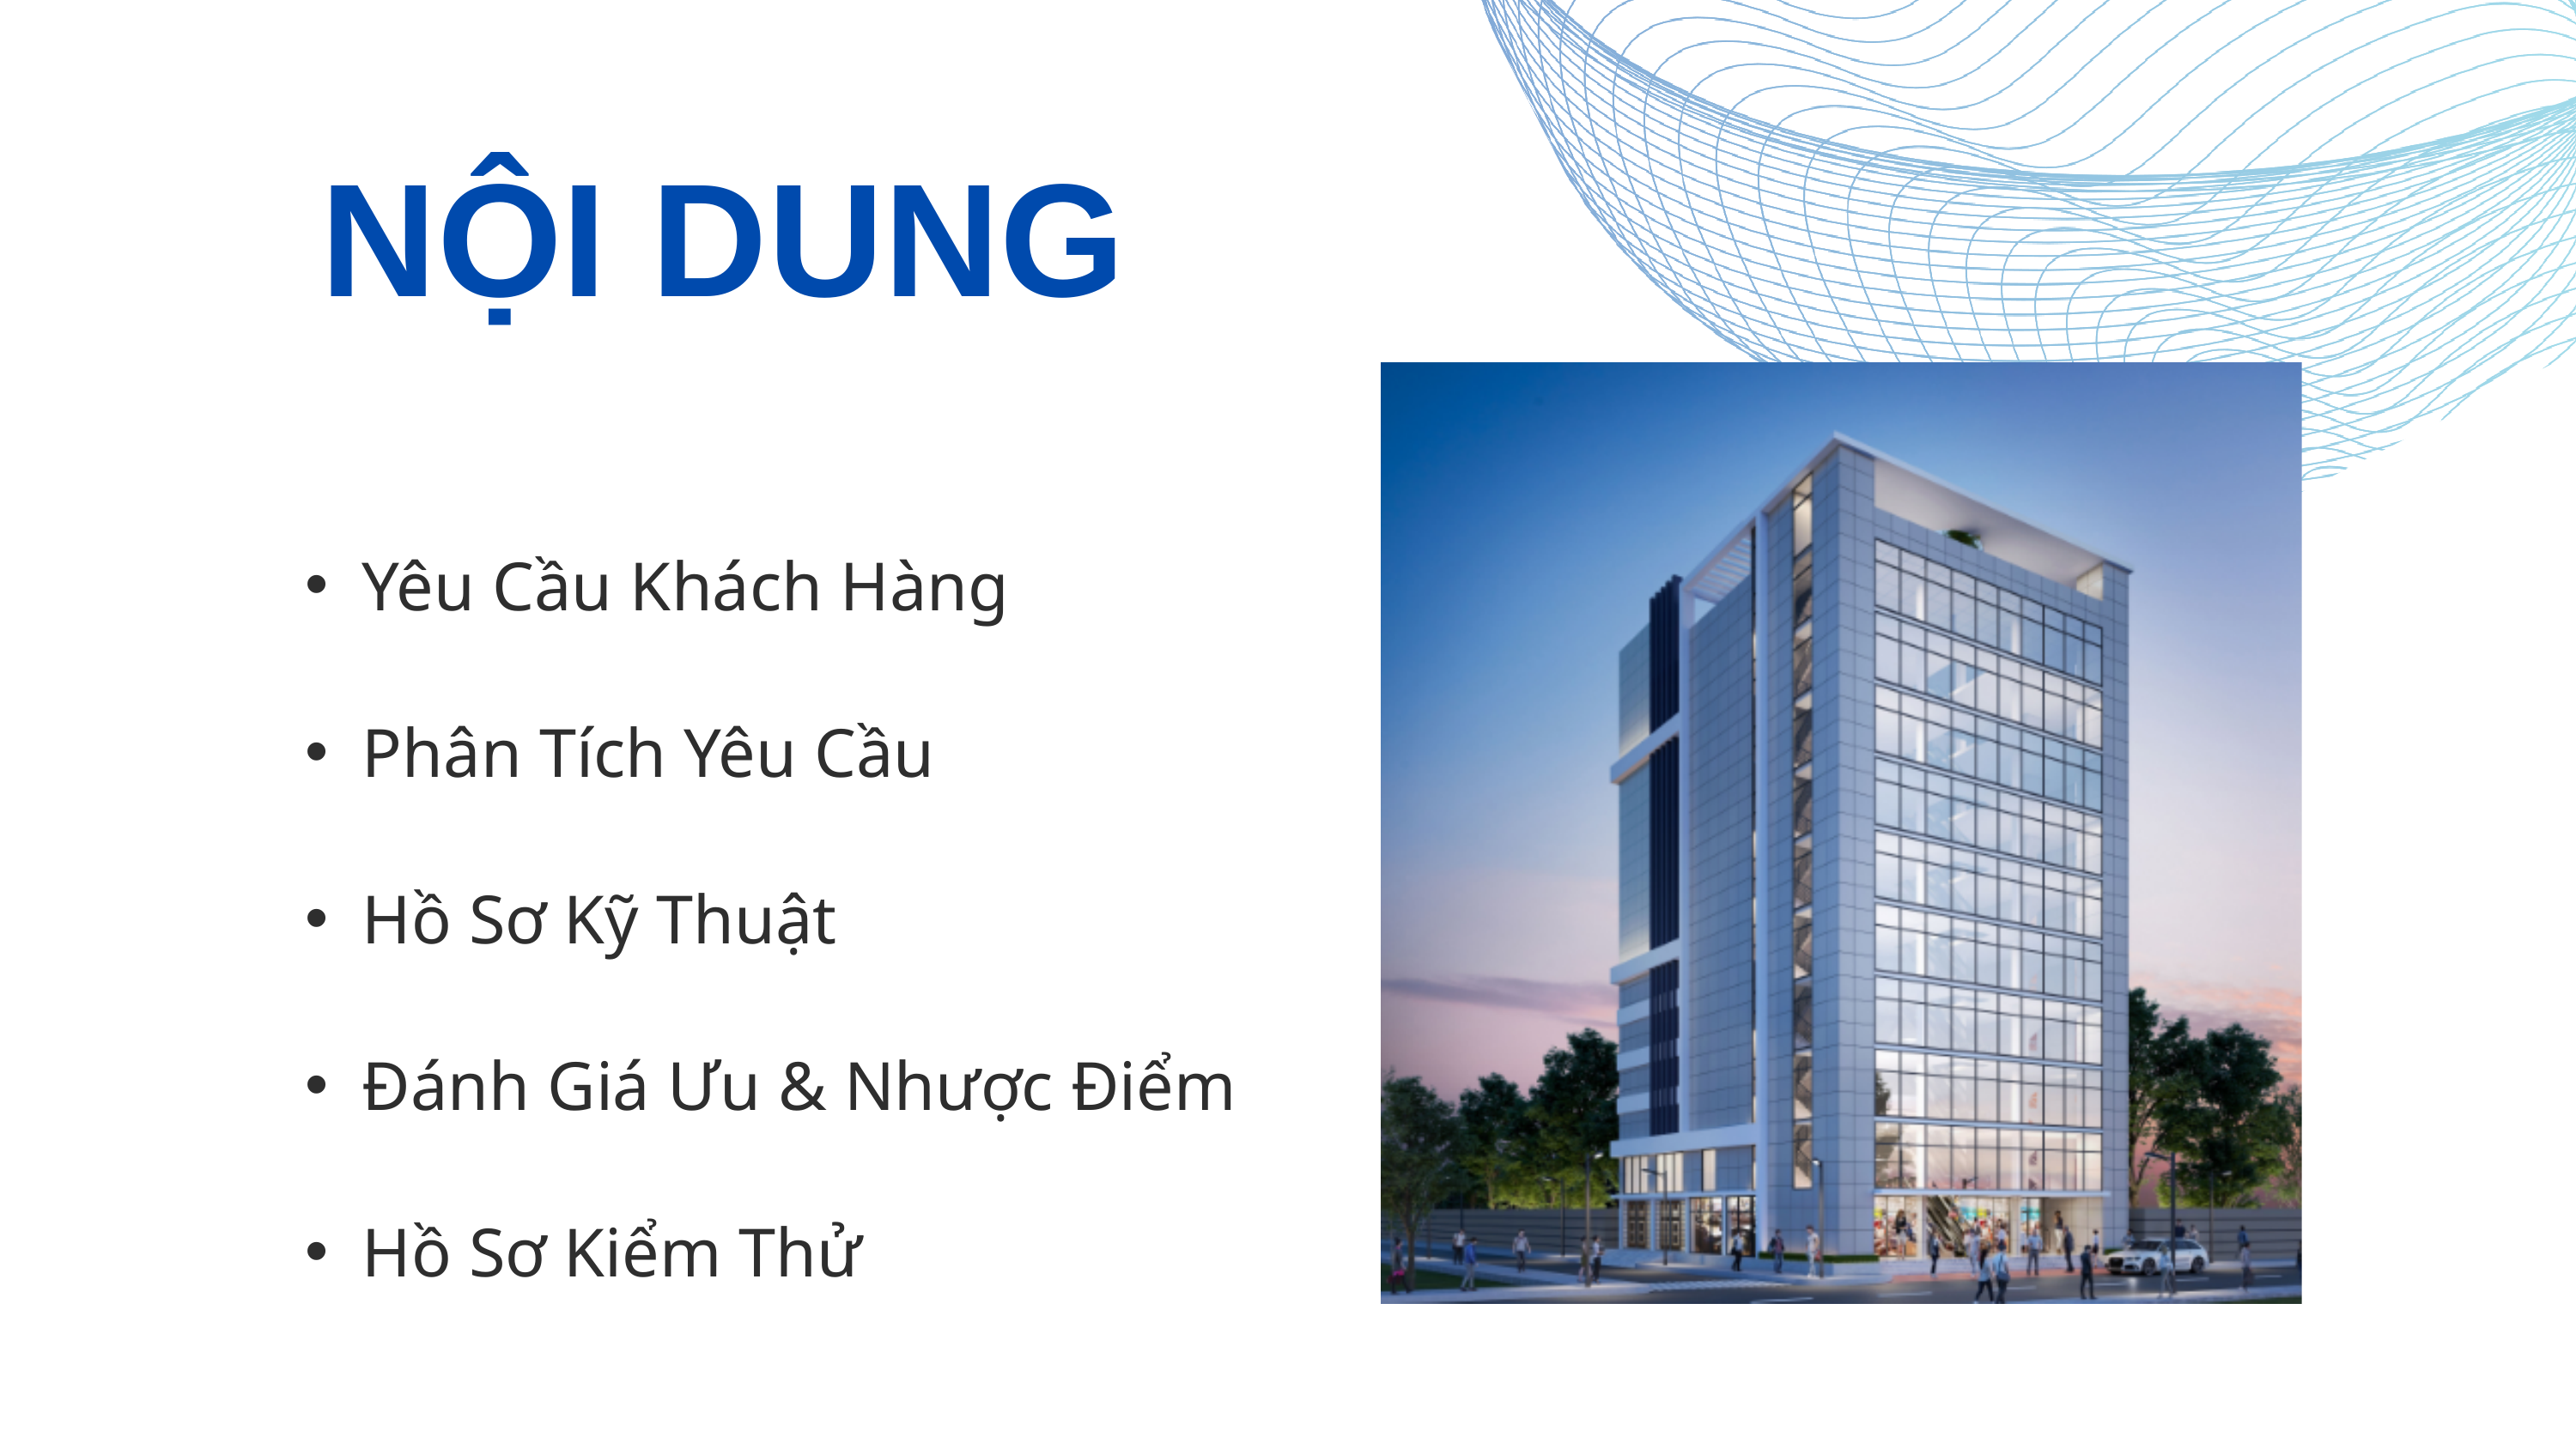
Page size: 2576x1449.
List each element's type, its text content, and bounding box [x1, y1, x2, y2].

text_box NỘI DUNG [276, 167, 1352, 329]
text_box [1381, 362, 2302, 1304]
text_box [1476, 0, 2576, 492]
text_box Yêu Cầu Khách Hàng Phân Tích Yêu Cầu Hồ Sơ Kỹ Thuật Đánh Giá Ưu & Nhược Điểm Hồ Sơ Kiểm Thử [248, 457, 1382, 1291]
